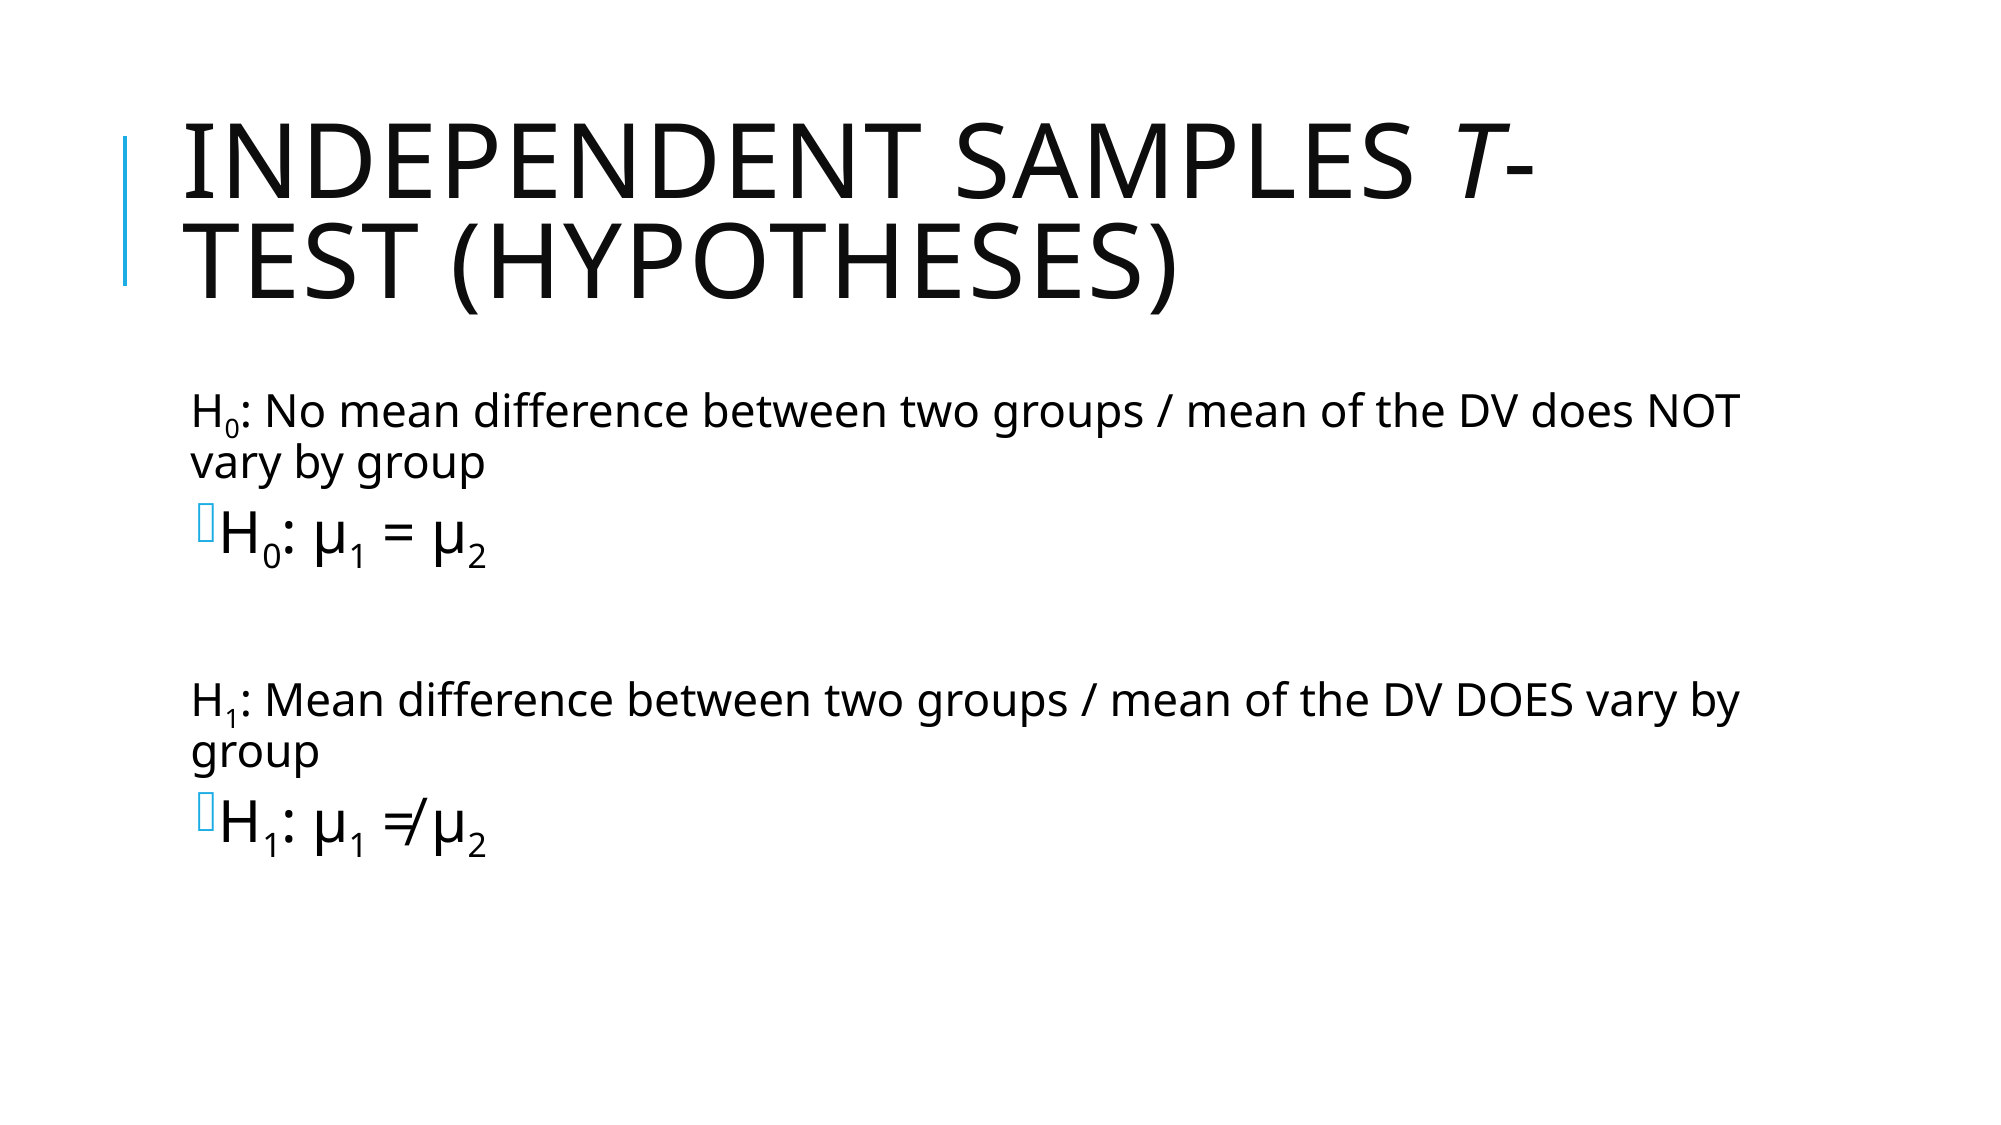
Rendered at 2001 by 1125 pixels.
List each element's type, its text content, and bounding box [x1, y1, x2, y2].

title Independent Samples t-Test (Hypotheses) [168, 96, 1763, 342]
list H0: No mean difference between two groups / mean of the DV does NOT vary by group H0: μ1 = μ2 H1: Mean difference between two groups / mean of the DV DOES vary by group H1: μ1 ≠ μ2 [168, 375, 1763, 1035]
